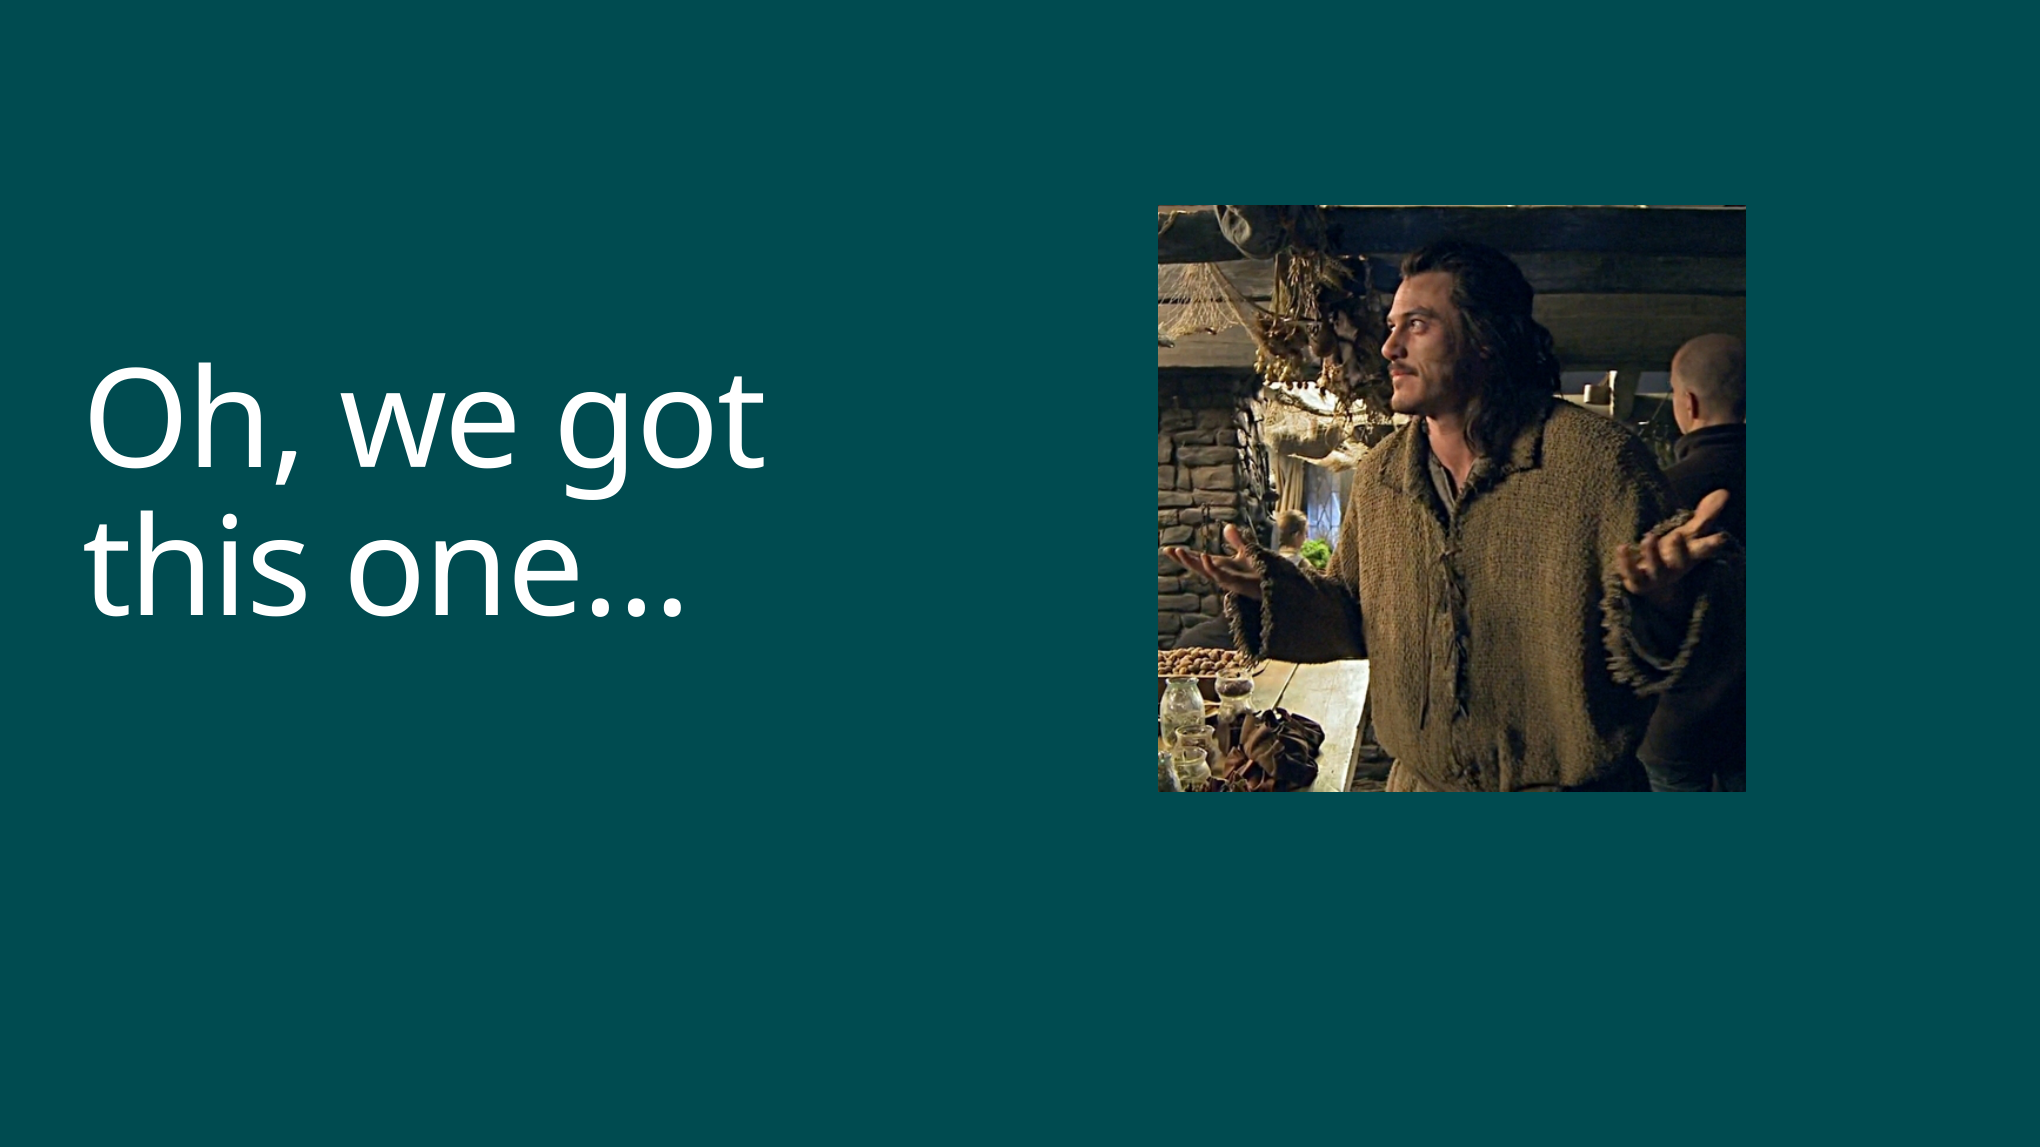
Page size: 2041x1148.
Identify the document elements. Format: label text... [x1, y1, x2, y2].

picture [1158, 205, 1746, 792]
title Oh, we got this one… [58, 333, 959, 664]
